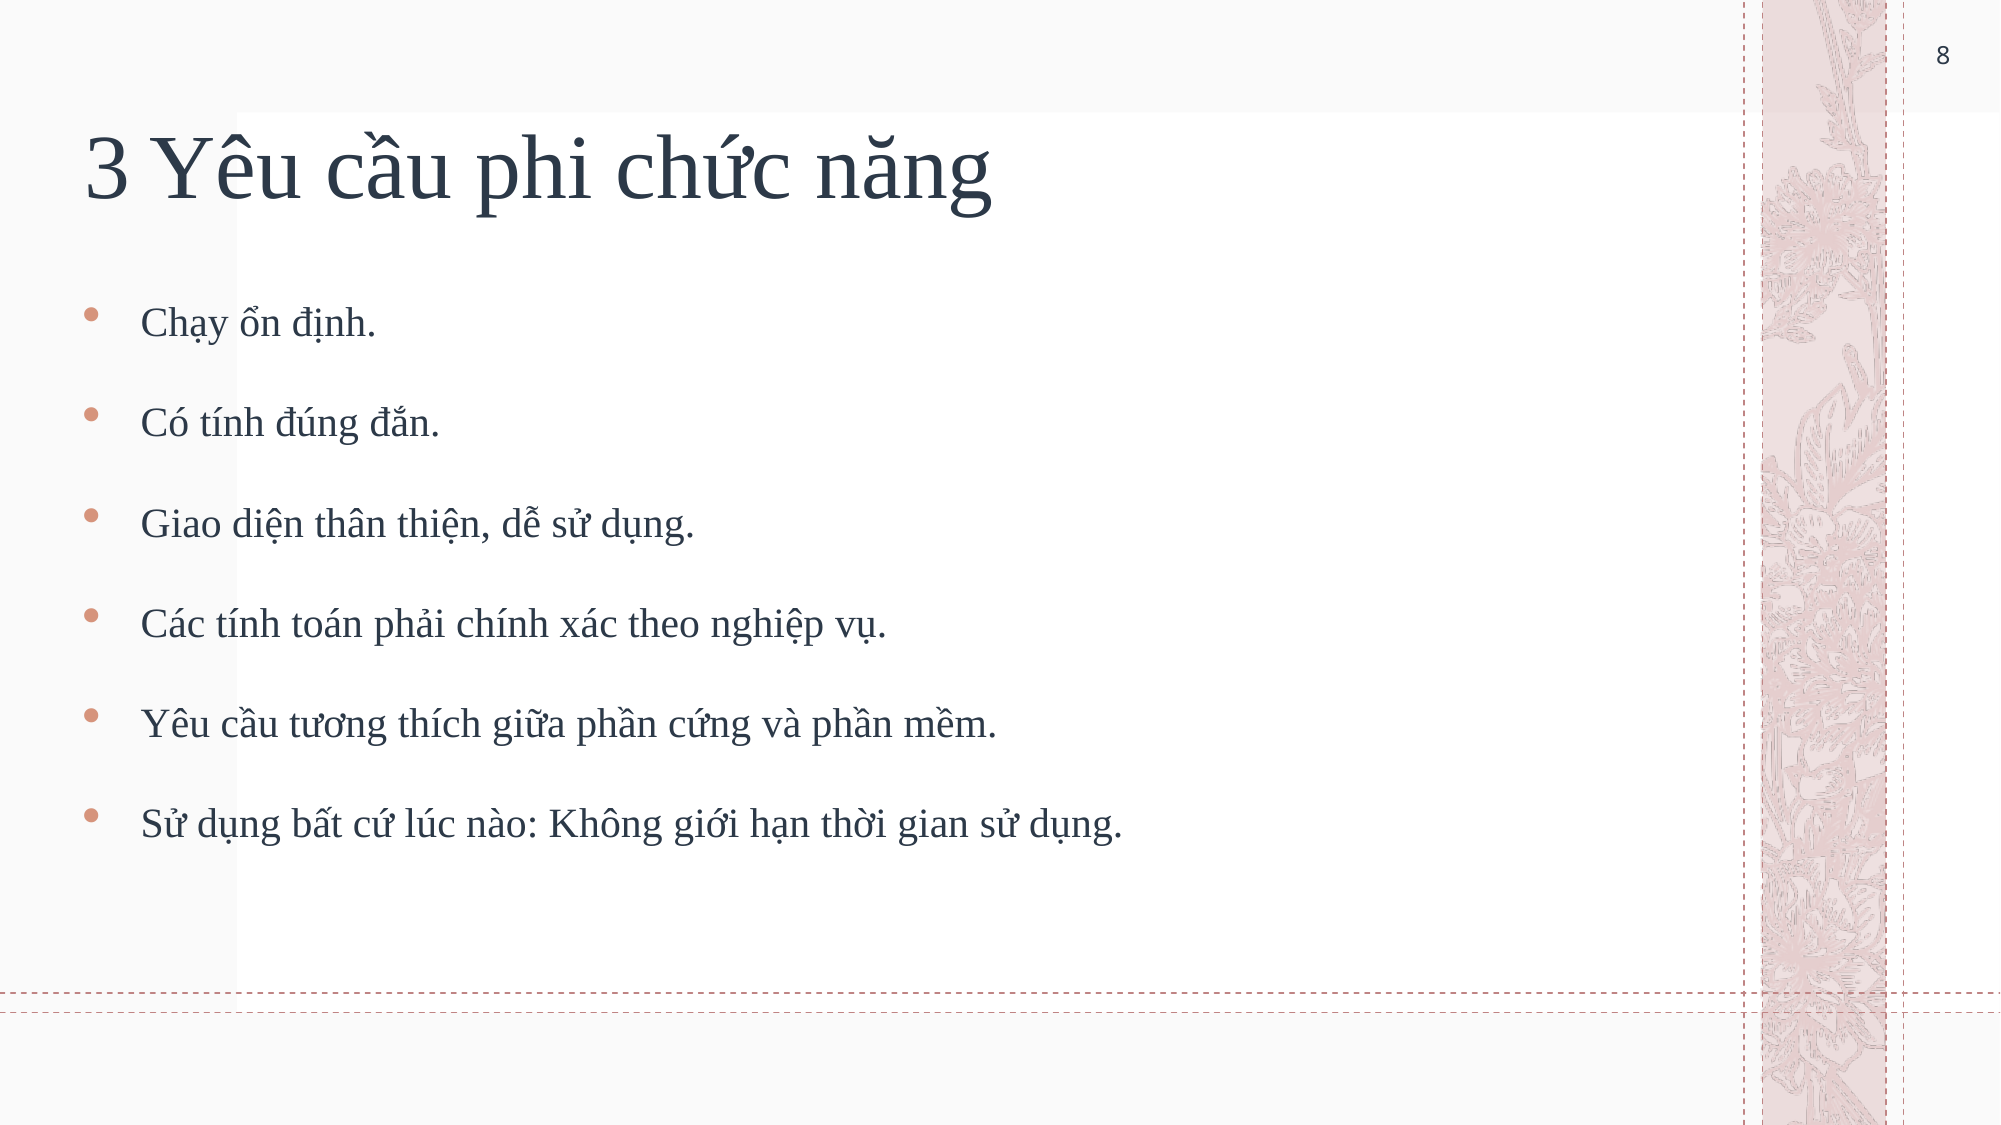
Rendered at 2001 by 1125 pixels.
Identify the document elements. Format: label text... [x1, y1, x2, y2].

slide_number 8 [1886, 0, 2000, 113]
title 3 Yêu cầu phi chức năng [69, 59, 1666, 262]
list Chạy ổn định. Có tính đúng đắn. Giao diện thân thiện, dễ sử dụng. Các tính toán phải chính xác theo nghiệp vụ. Yêu cầu tương thích giữa phần cứng và phần mềm. Sử dụng bất cứ lúc nào: Không giới hạn thời gian sử dụng. [69, 262, 1668, 1009]
picture [1760, 0, 1886, 1125]
